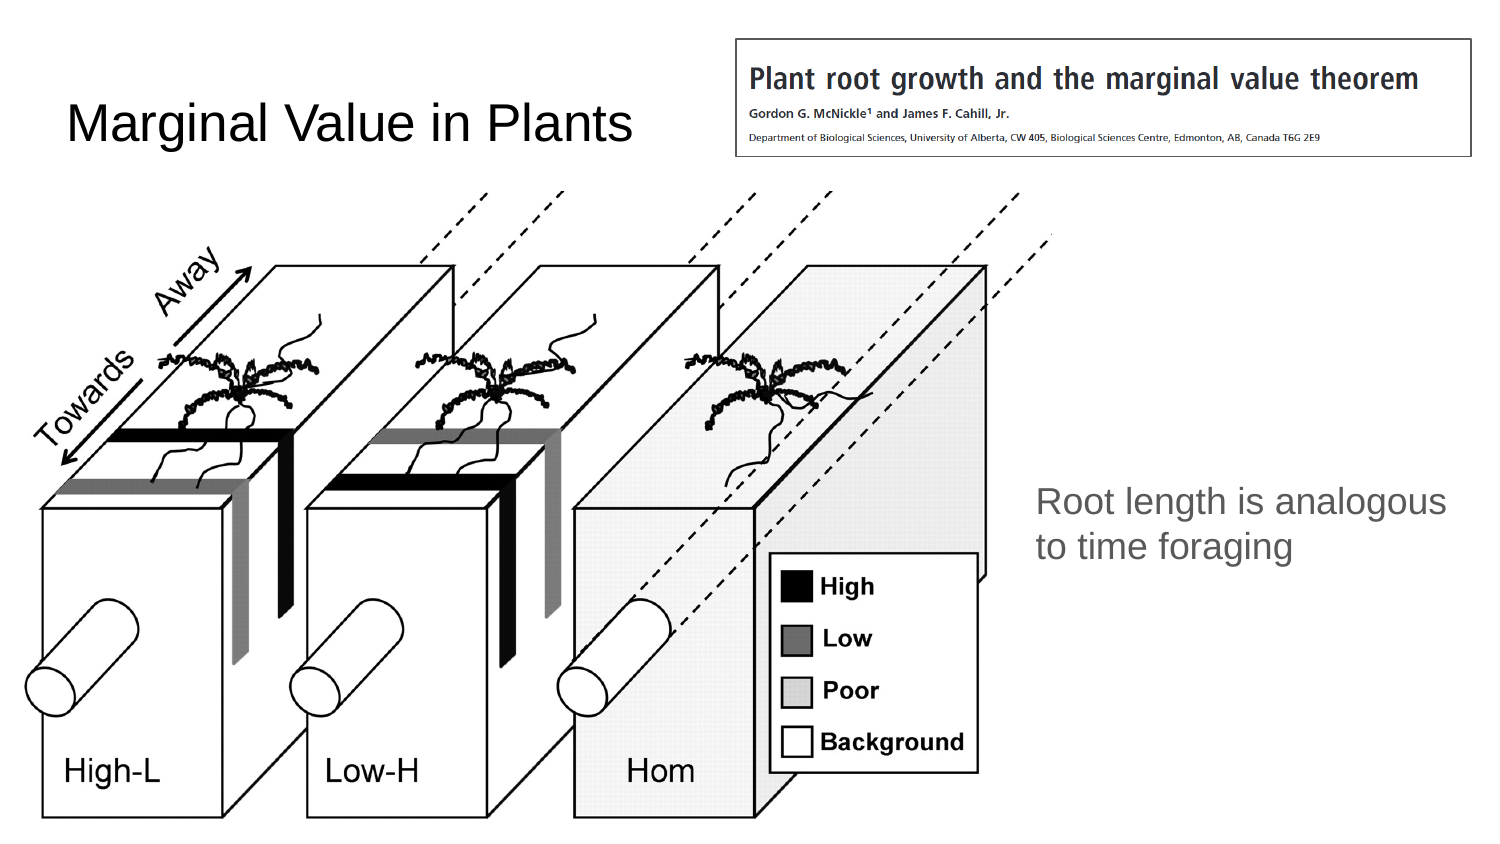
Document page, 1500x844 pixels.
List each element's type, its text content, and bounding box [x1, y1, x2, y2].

title Marginal Value in Plants [51, 72, 1449, 167]
text_box Root length is analogous to time foraging [1055, 461, 1500, 582]
picture [24, 191, 1052, 819]
picture [736, 39, 1471, 156]
